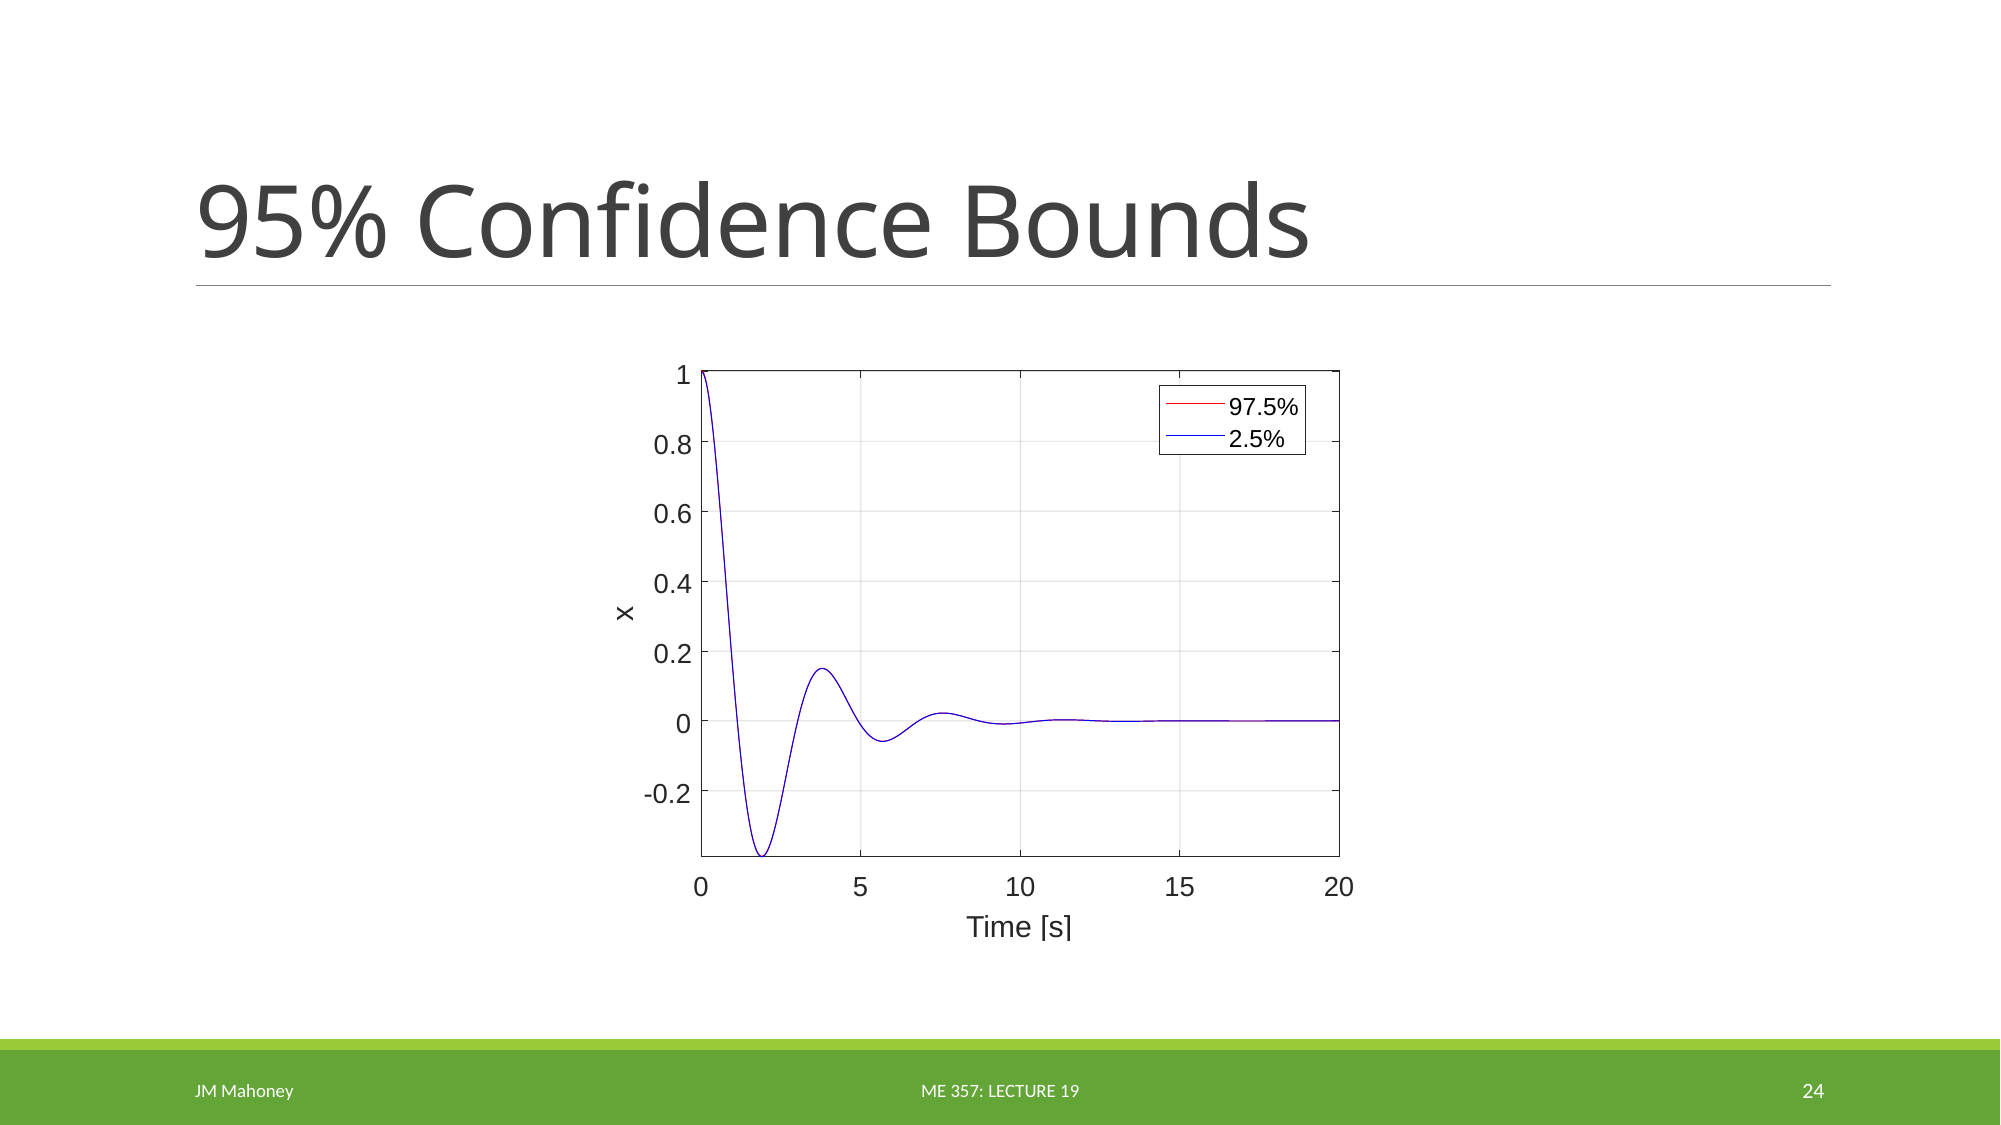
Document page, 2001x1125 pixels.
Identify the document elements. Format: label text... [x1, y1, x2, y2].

footer ME 357: Lecture 19 [604, 1059, 1396, 1120]
slide_number 24 [1624, 1059, 1840, 1120]
slide_number JM Mahoney [180, 1059, 586, 1120]
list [593, 324, 1417, 941]
title 95% Confidence Bounds [180, 47, 1830, 285]
